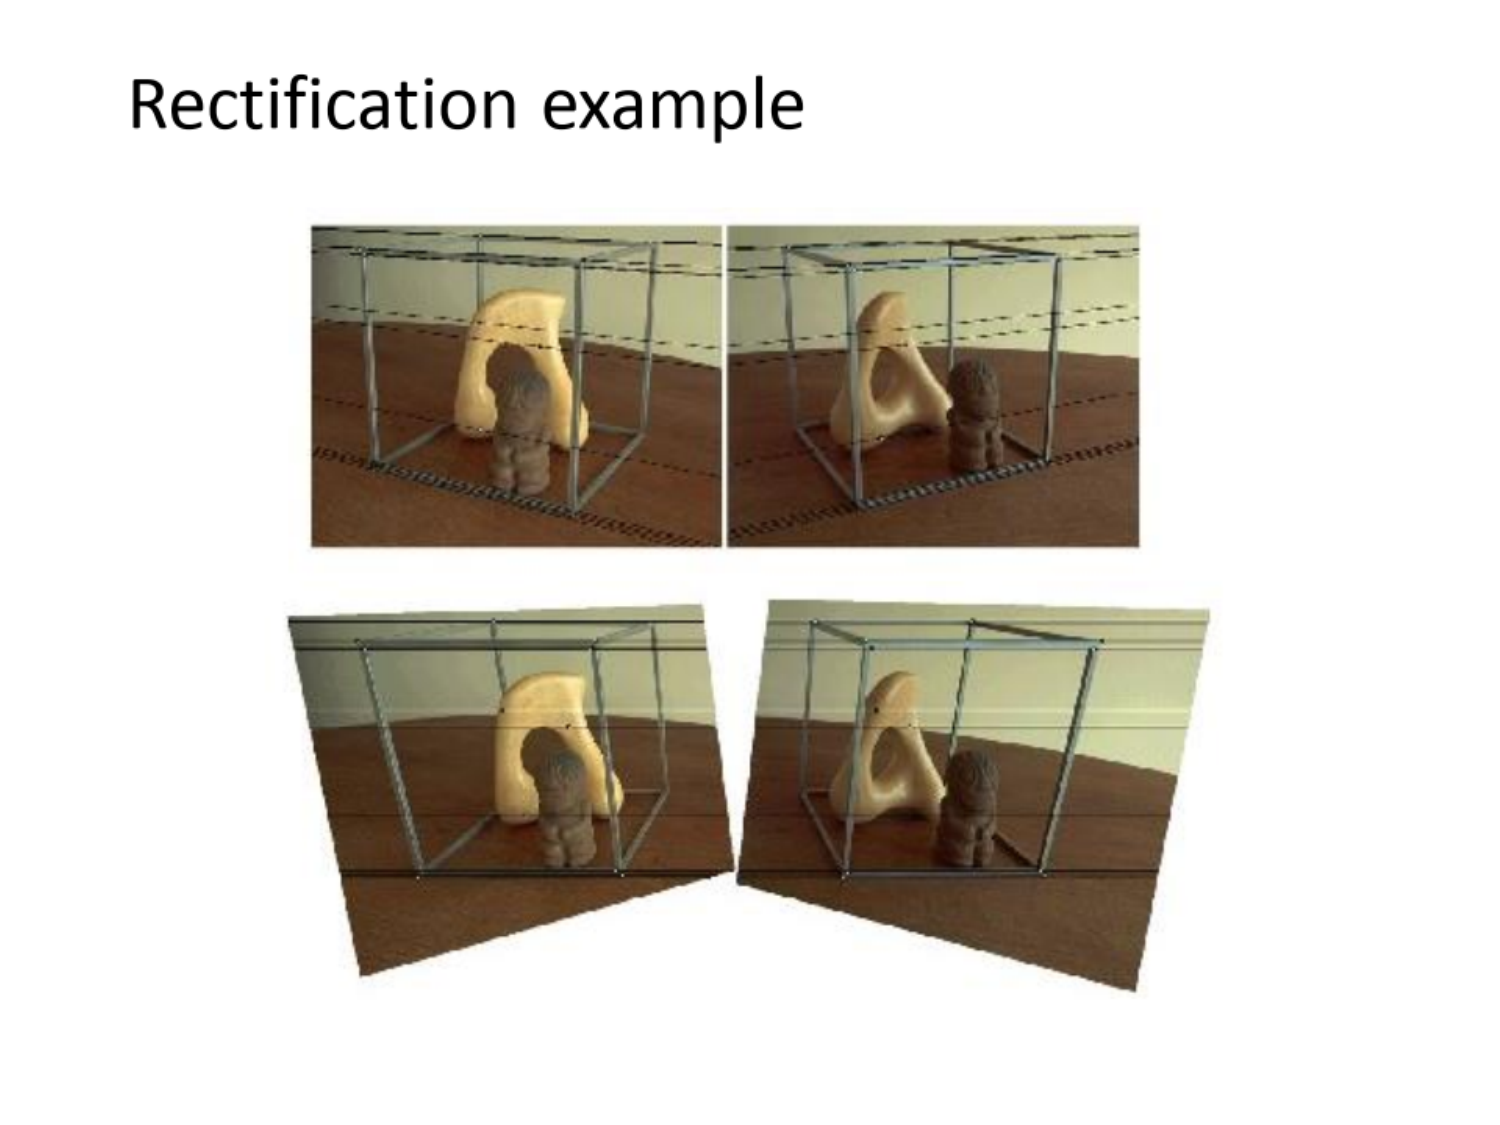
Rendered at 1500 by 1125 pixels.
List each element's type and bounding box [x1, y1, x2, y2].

picture [41, 31, 1458, 1094]
